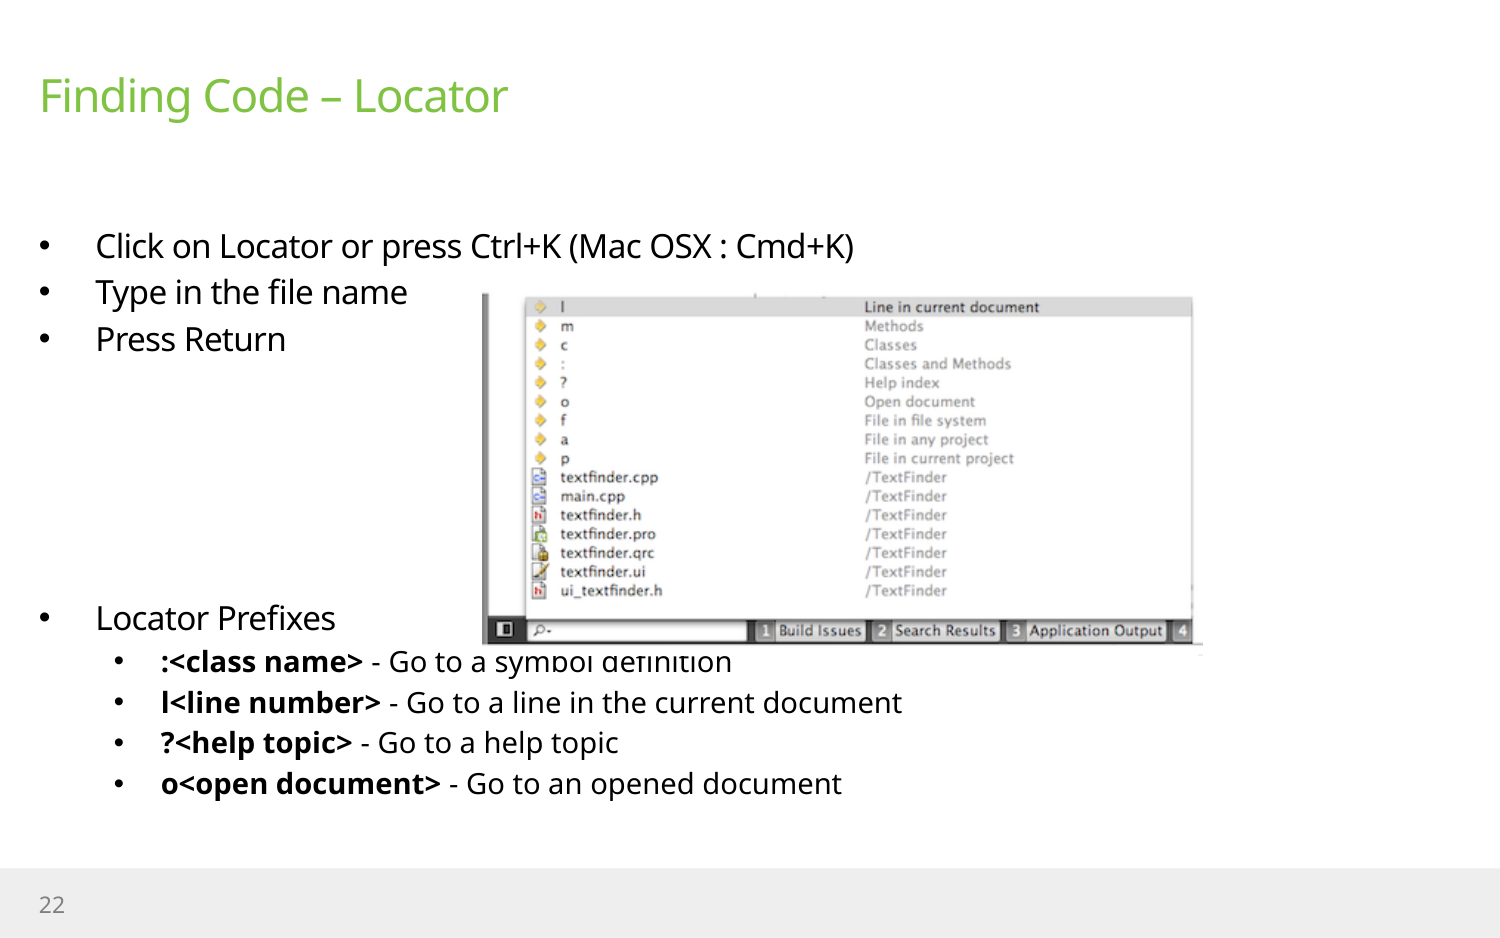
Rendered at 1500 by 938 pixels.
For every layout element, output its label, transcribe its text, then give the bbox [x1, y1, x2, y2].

slide_number 22 [39, 892, 410, 921]
list Click on Locator or press Ctrl+K (Mac OSX : Cmd+K) Type in the file name Press Return Locator Prefixes :<class name> - Go to a symbol definition l<line number> - Go to a line in the current document ?<help topic> - Go to a help topic o<open document> - Go to an opened document [39, 224, 1471, 846]
picture [481, 287, 1203, 656]
title Finding Code – Locator [39, 66, 1052, 195]
